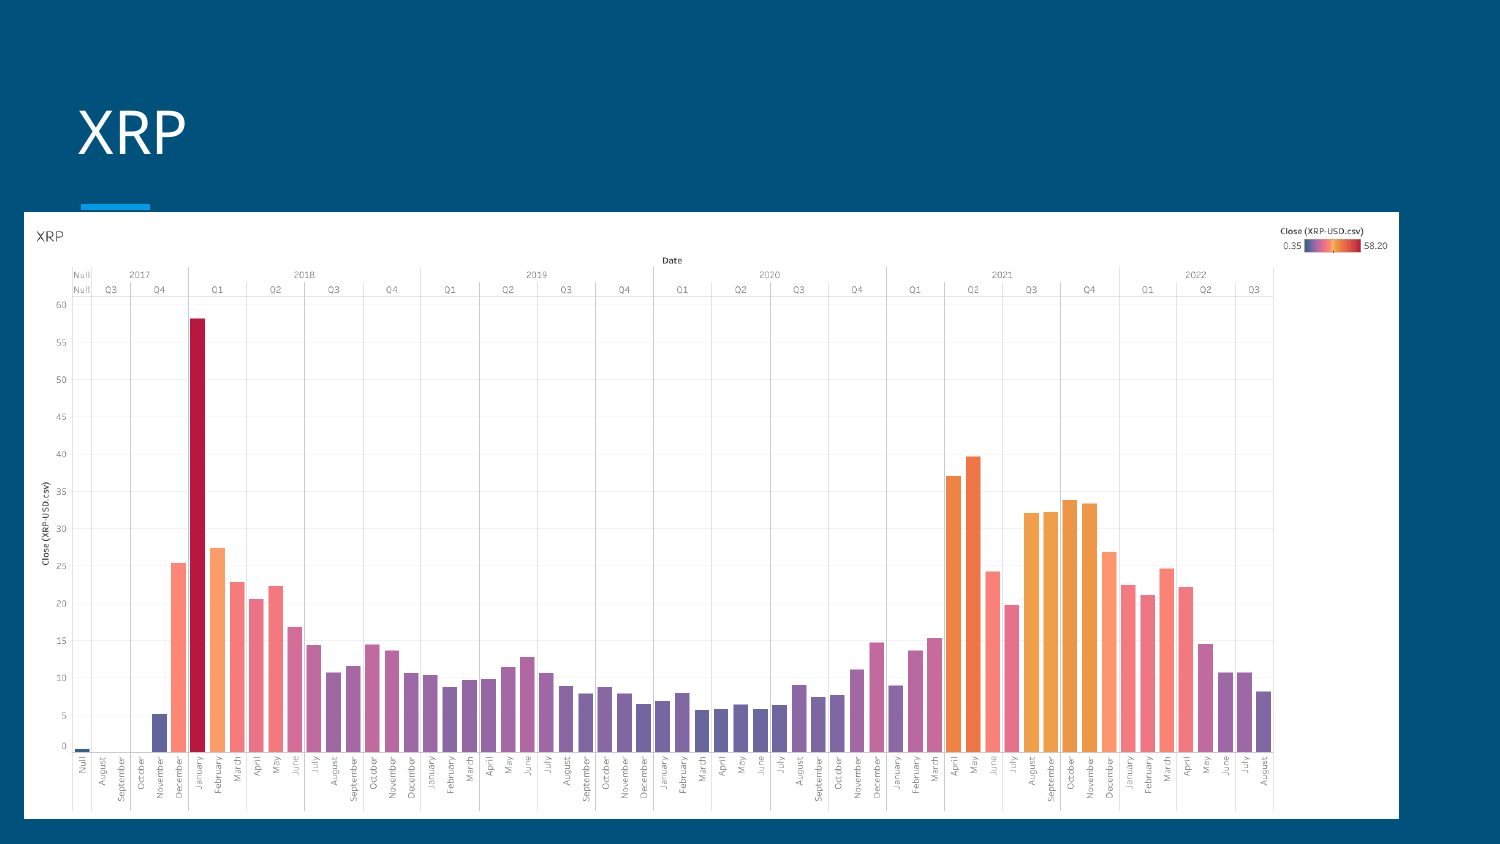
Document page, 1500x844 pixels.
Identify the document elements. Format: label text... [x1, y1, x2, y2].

picture [25, 213, 1398, 818]
title XRP [63, 75, 1437, 188]
